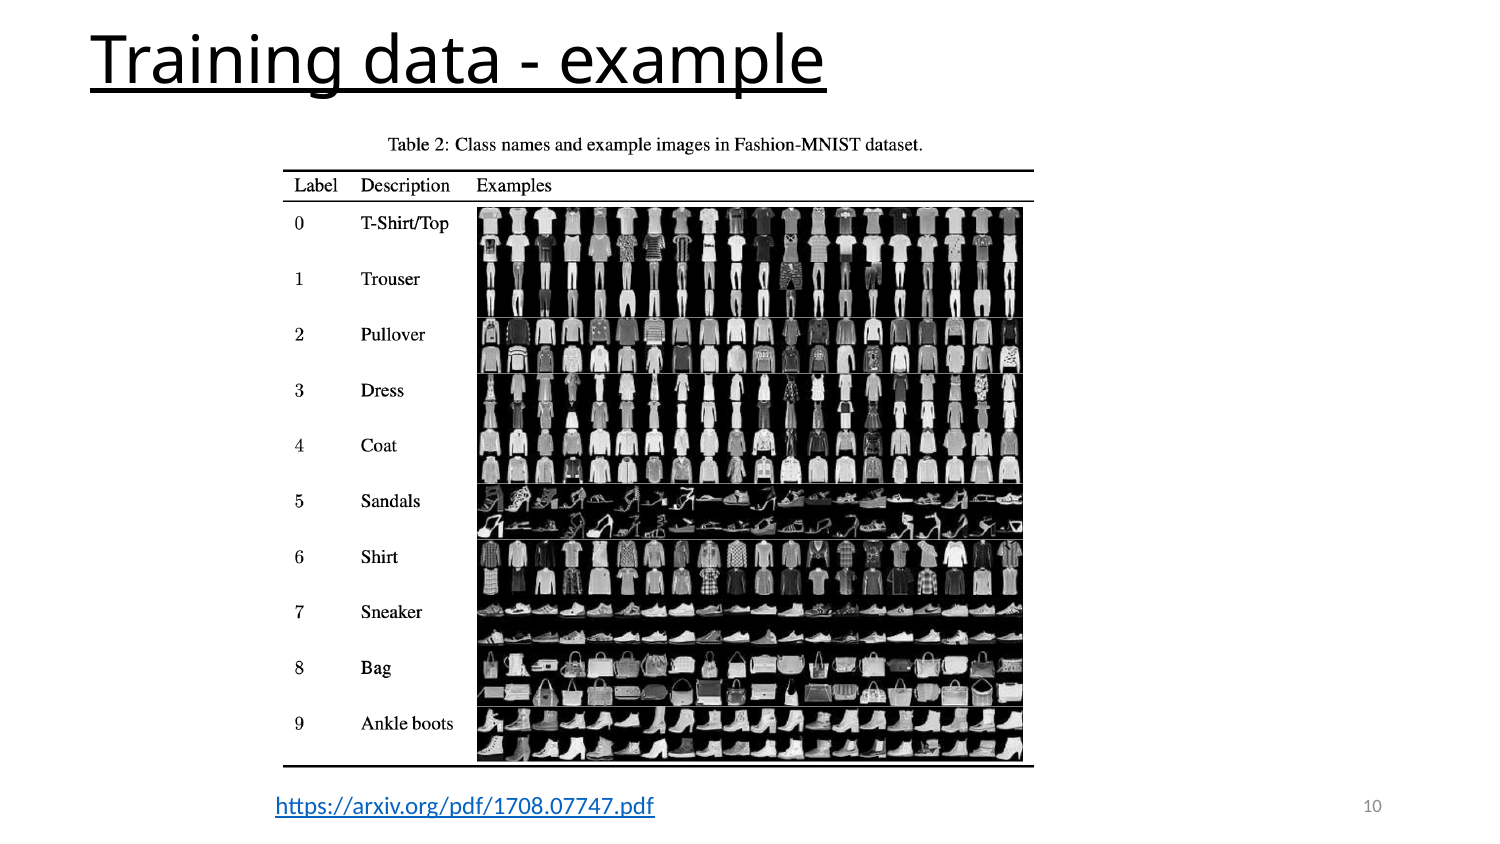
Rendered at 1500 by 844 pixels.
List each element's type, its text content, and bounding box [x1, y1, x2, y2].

picture [271, 125, 1048, 774]
text_box https://arxiv.org/pdf/1708.07747.pdf [260, 781, 670, 827]
title Training data - example [75, 3, 1370, 121]
slide_number 10 [1059, 782, 1397, 827]
